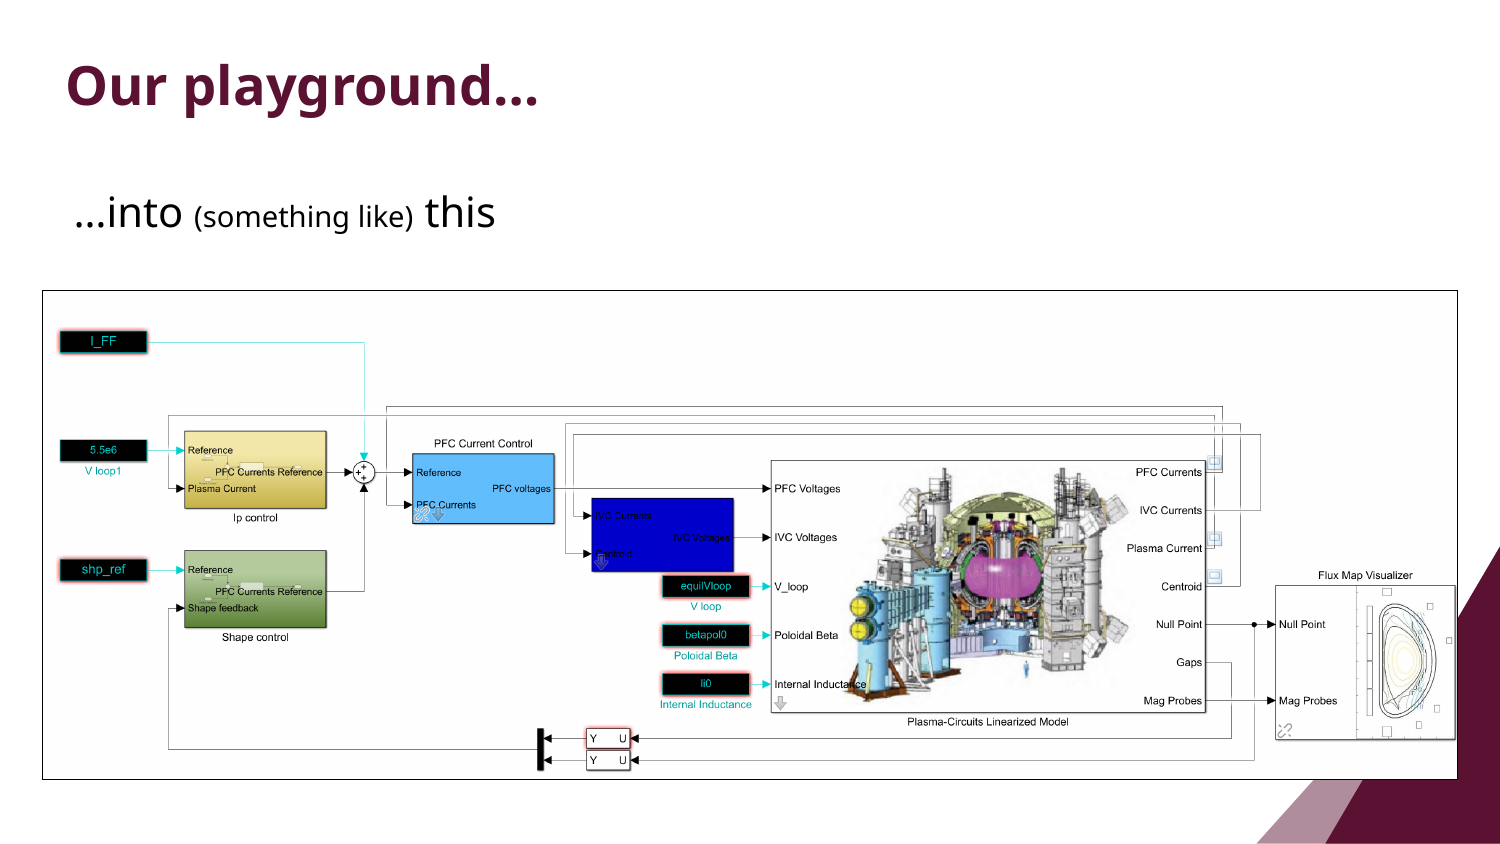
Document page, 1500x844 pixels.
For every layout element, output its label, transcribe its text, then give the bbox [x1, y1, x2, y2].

list …into (something like) this [33, 163, 1318, 575]
text_box Our playground… [49, 36, 1330, 123]
picture [42, 290, 1458, 780]
